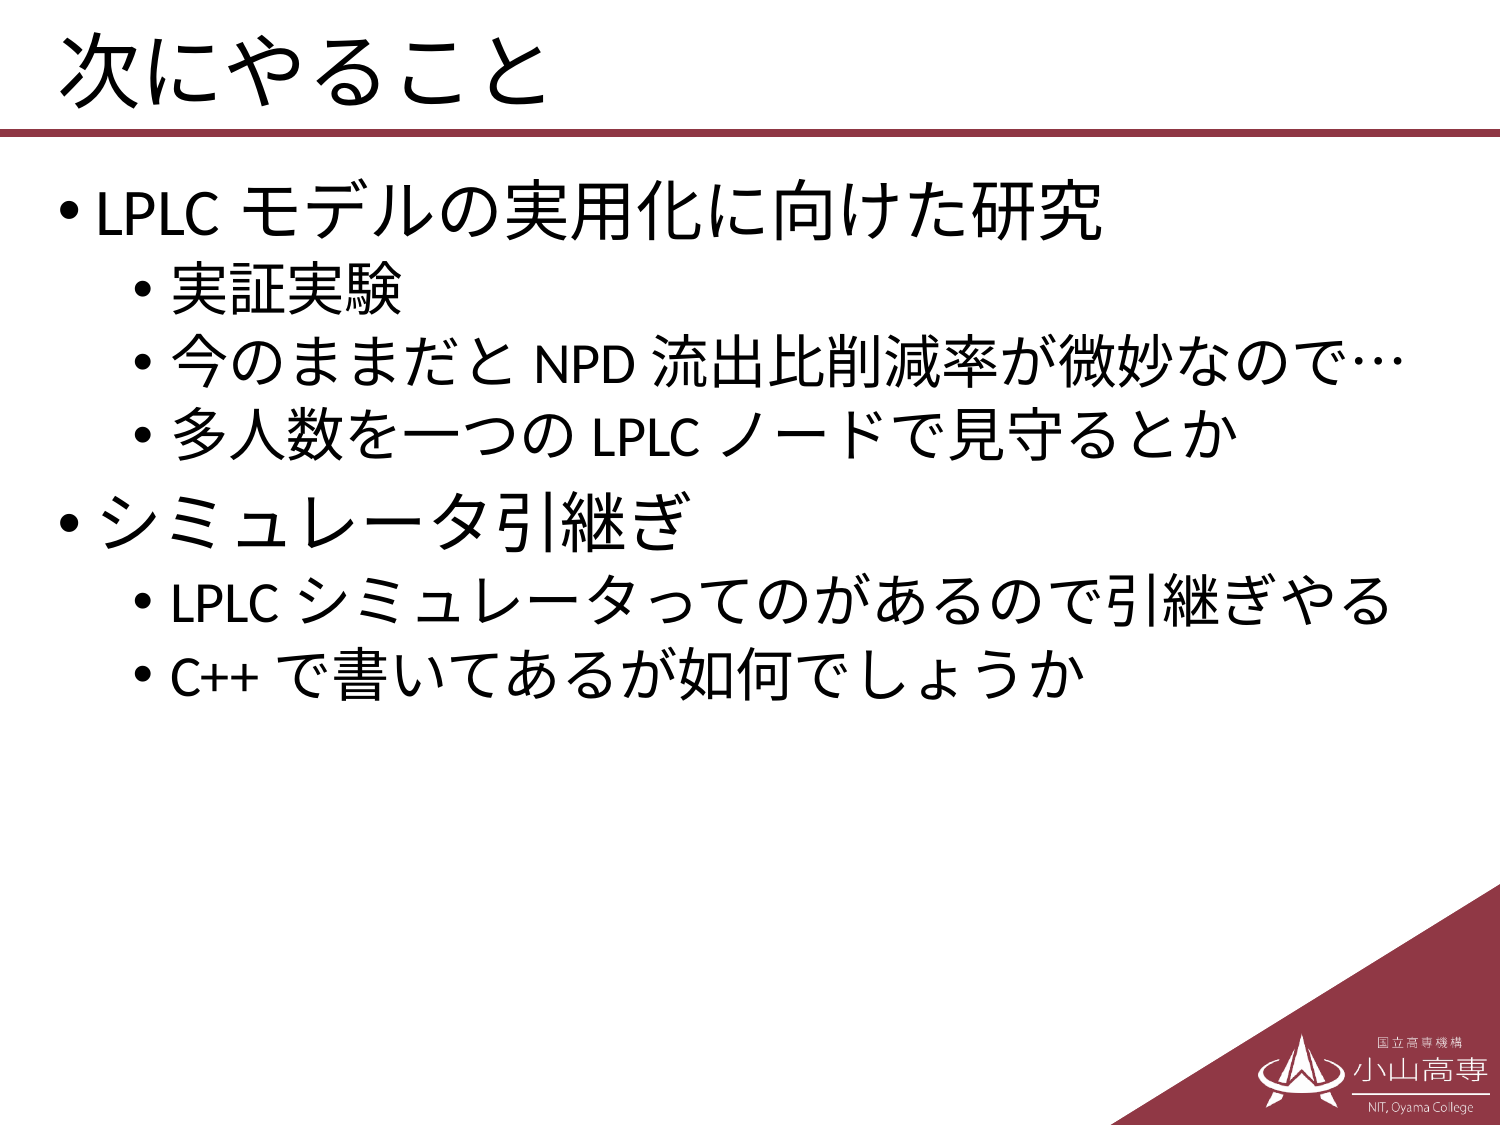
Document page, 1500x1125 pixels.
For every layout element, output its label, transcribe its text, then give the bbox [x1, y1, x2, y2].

title 次にやること [42, 20, 1294, 130]
picture [0, 129, 1500, 137]
picture [1112, 885, 1500, 1125]
list LPLCモデルの実用化に向けた研究 実証実験 今のままだとNPD流出比削減率が微妙なので… 多人数を一つのLPLCノードで見守るとか シミュレータ引継ぎ LPLCシミュレータってのがあるので引継ぎやる C++で書いてあるが如何でしょうか [42, 170, 1443, 884]
